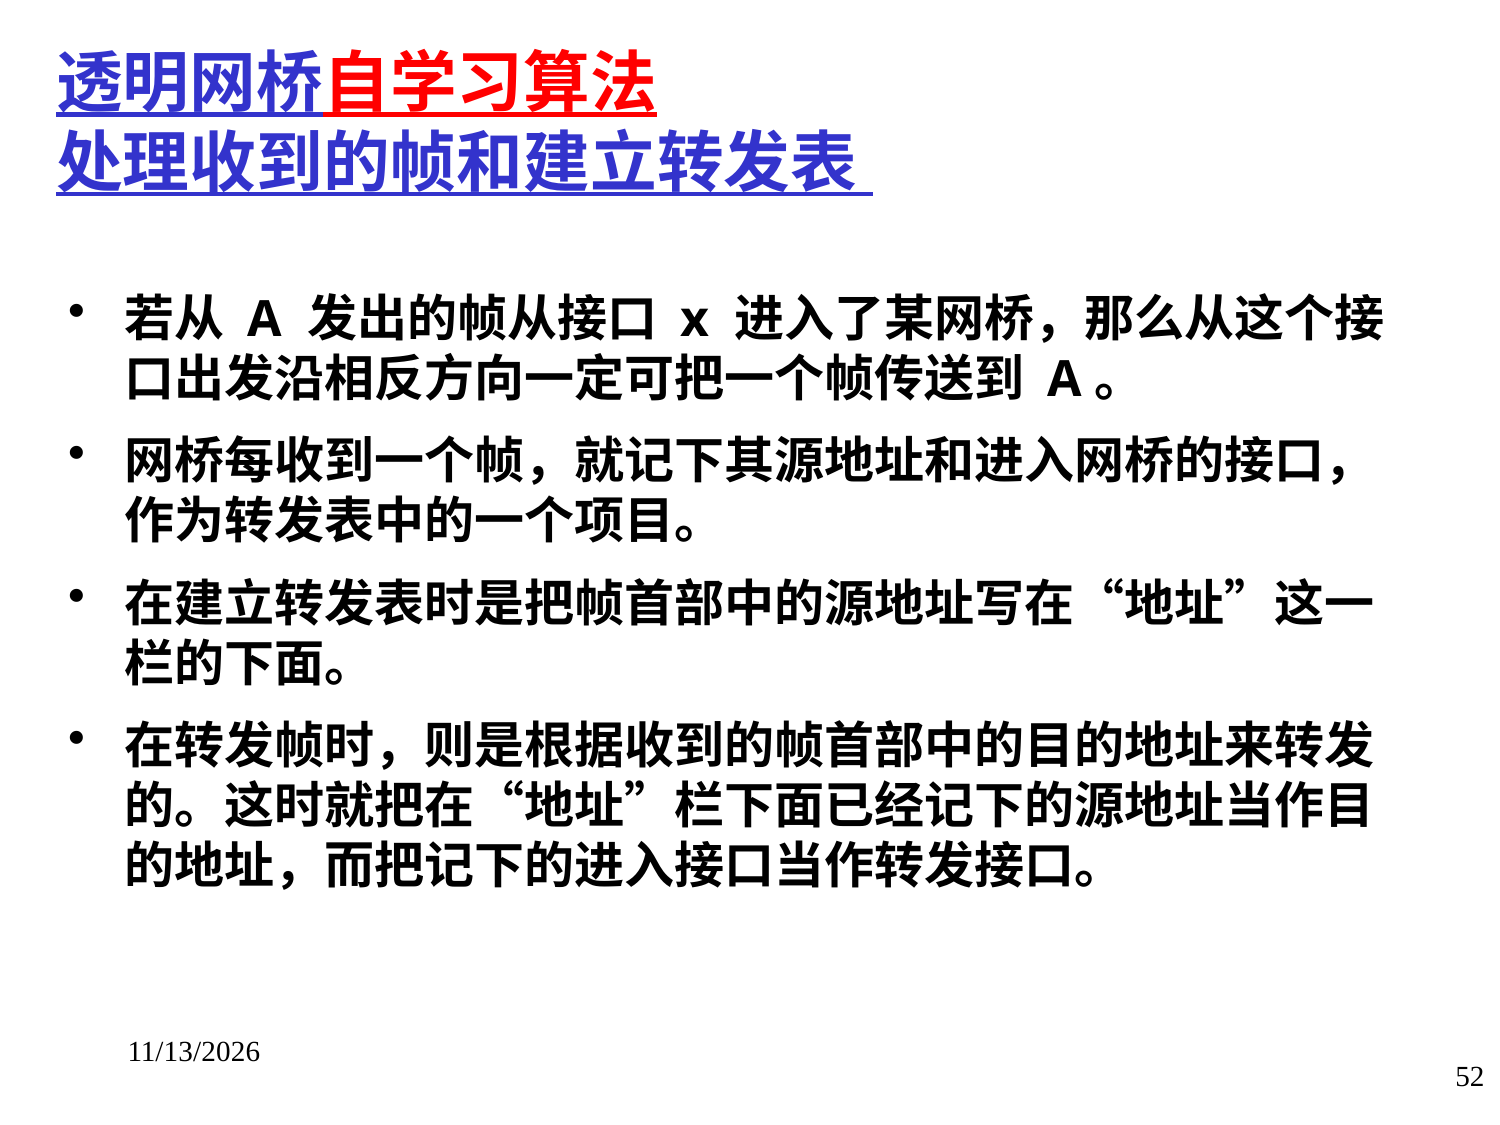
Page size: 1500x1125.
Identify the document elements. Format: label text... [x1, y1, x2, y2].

slide_number 52 [1187, 1049, 1500, 1125]
list 若从 A 发出的帧从接口 x 进入了某网桥，那么从这个接口出发沿相反方向一定可把一个帧传送到 A。 网桥每收到一个帧，就记下其源地址和进入网桥的接口，作为转发表中的一个项目。 在建立转发表时是把帧首部中的源地址写在“地址”这一栏的下面。 在转发帧时，则是根据收到的帧首部中的目的地址来转发的。这时就把在“地址”栏下面已经记下的源地址当作目的地址，而把记下的进入接口当作转发接口。 [52, 278, 1412, 989]
title 透明网桥自学习算法 处理收到的帧和建立转发表 [41, 0, 1374, 241]
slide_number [112, 1024, 426, 1101]
